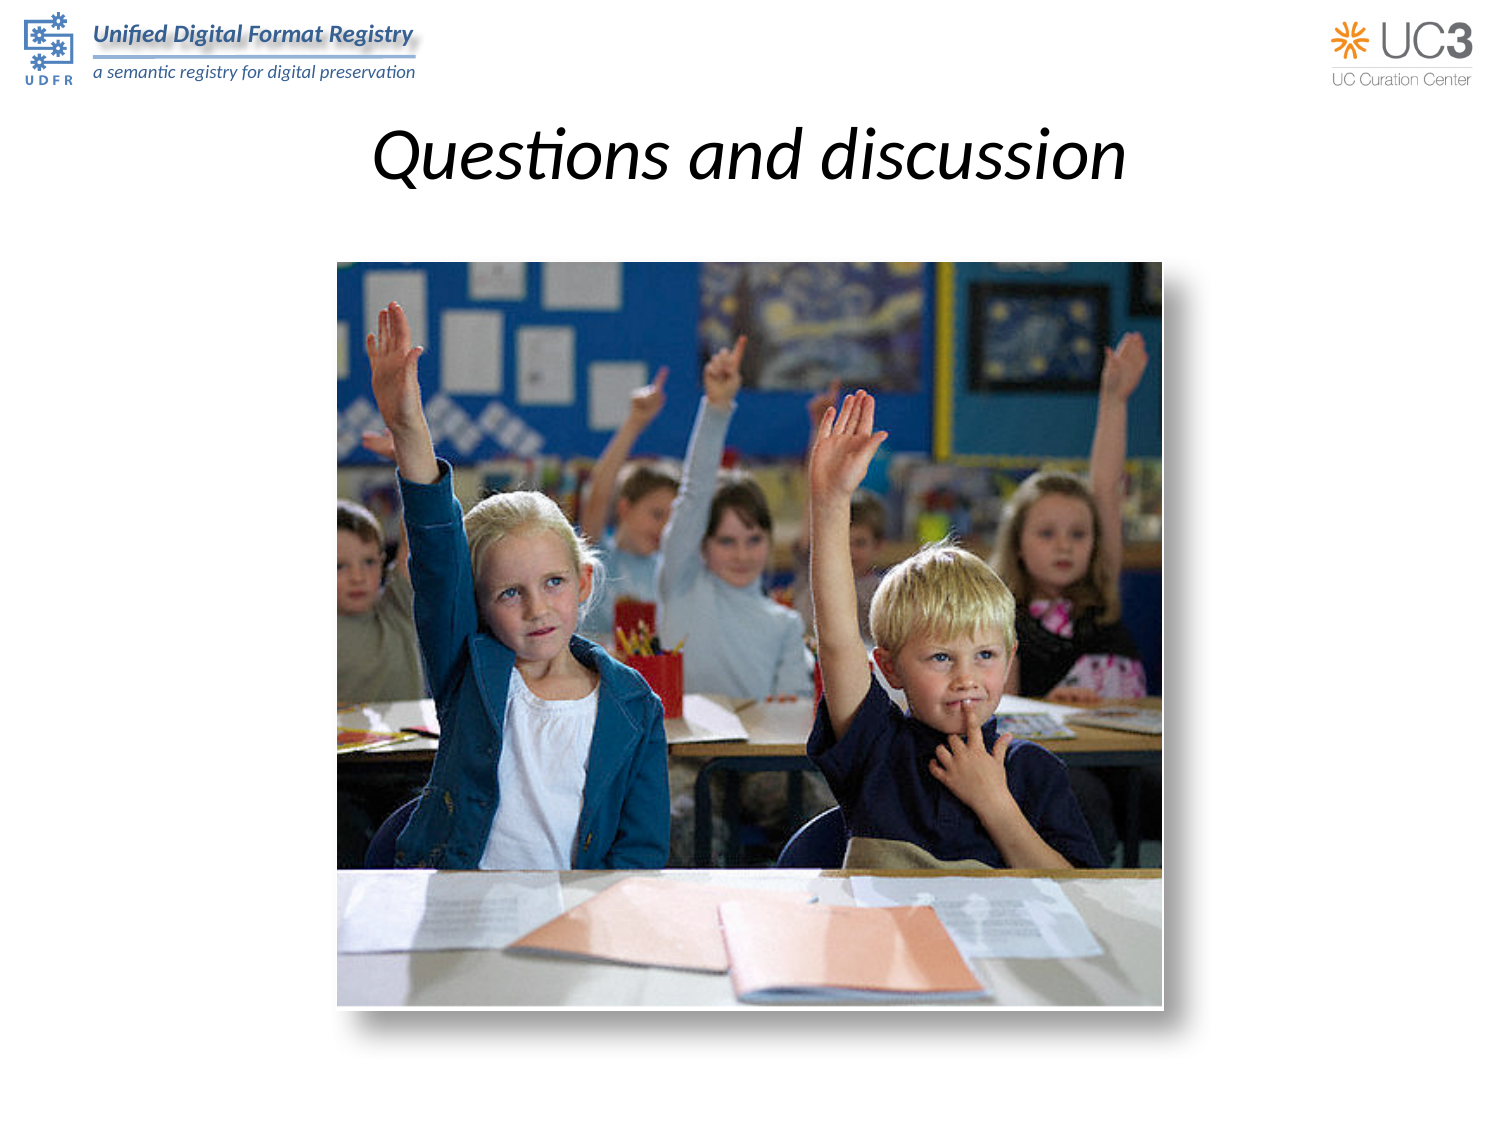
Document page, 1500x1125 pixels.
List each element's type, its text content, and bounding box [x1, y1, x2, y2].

picture [1325, 16, 1477, 90]
picture [337, 262, 1163, 1011]
picture [24, 12, 132, 88]
title Questions and discussion [75, 87, 1425, 213]
picture [337, 262, 356, 269]
